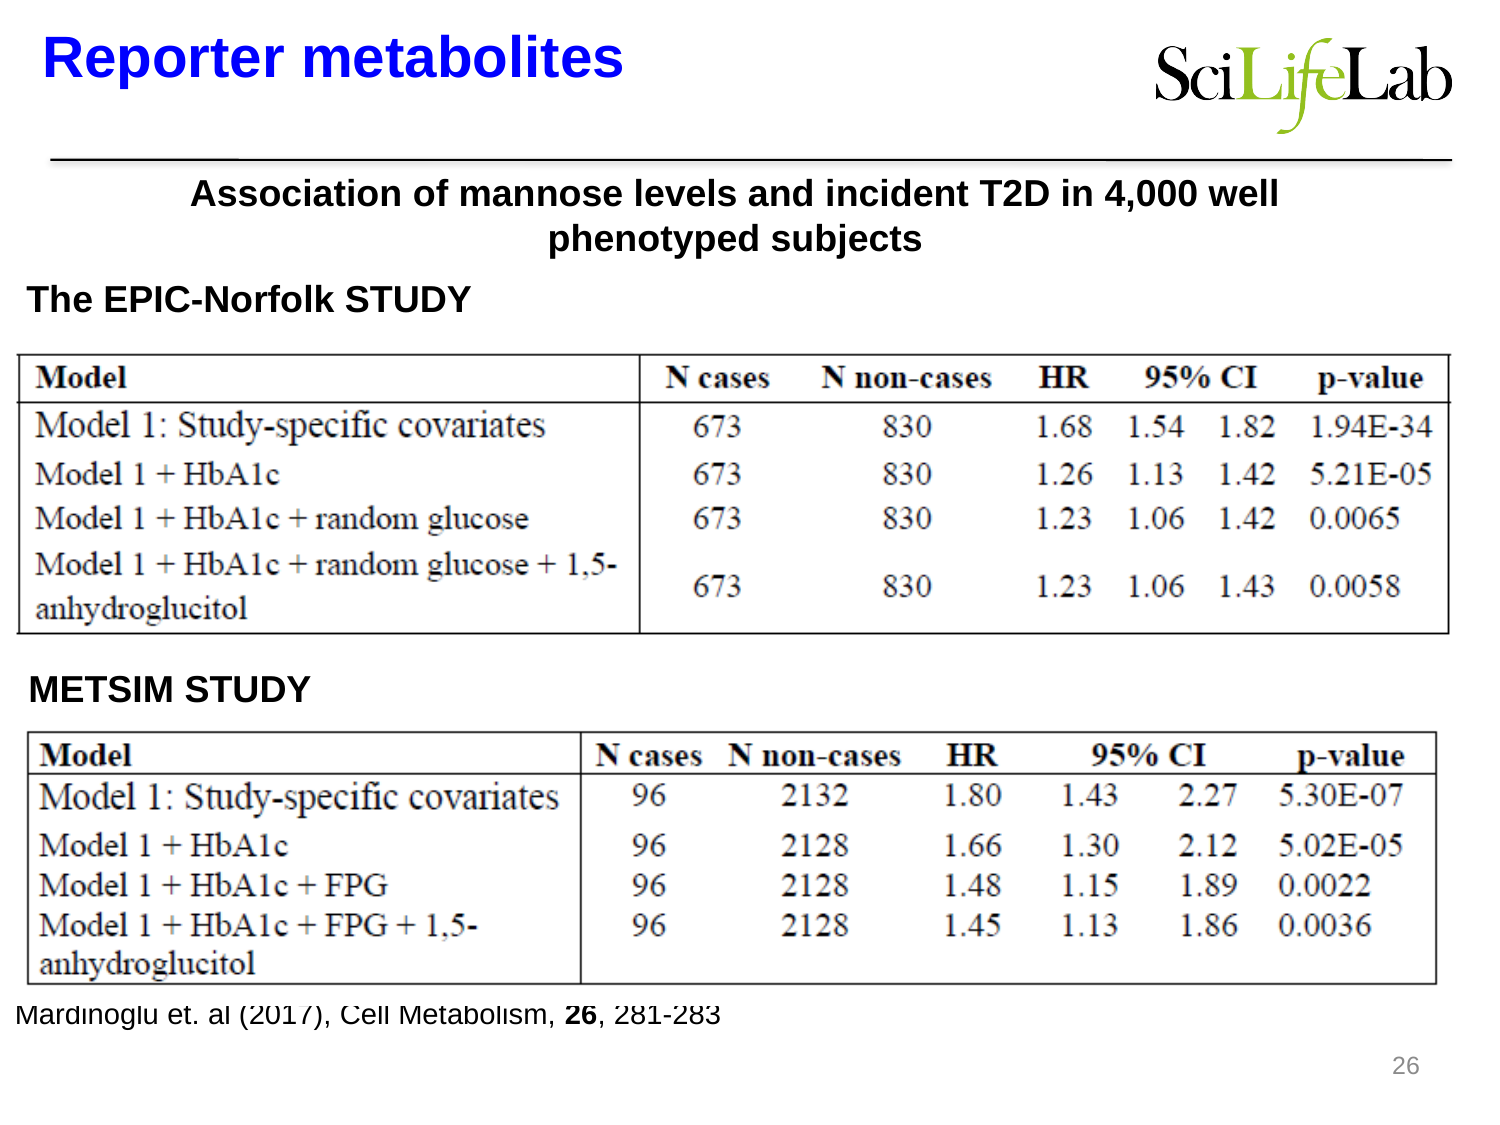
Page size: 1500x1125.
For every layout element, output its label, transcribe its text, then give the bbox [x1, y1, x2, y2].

picture [1156, 38, 1452, 134]
text_box Reporter metabolites [27, 11, 1139, 145]
text_box METSIM STUDY [13, 659, 352, 715]
text_box Association of mannose levels and incident T2D in 4,000 well phenotyped subjects [151, 162, 1319, 267]
slide_number 26 [1085, 1034, 1436, 1094]
picture [5, 716, 1465, 1006]
text_box The EPIC-Norfolk STUDY [11, 268, 511, 328]
picture [0, 339, 1465, 651]
text_box Mardinoglu et. al (2017), Cell Metabolism, 26, 281-283 [0, 1007, 826, 1038]
